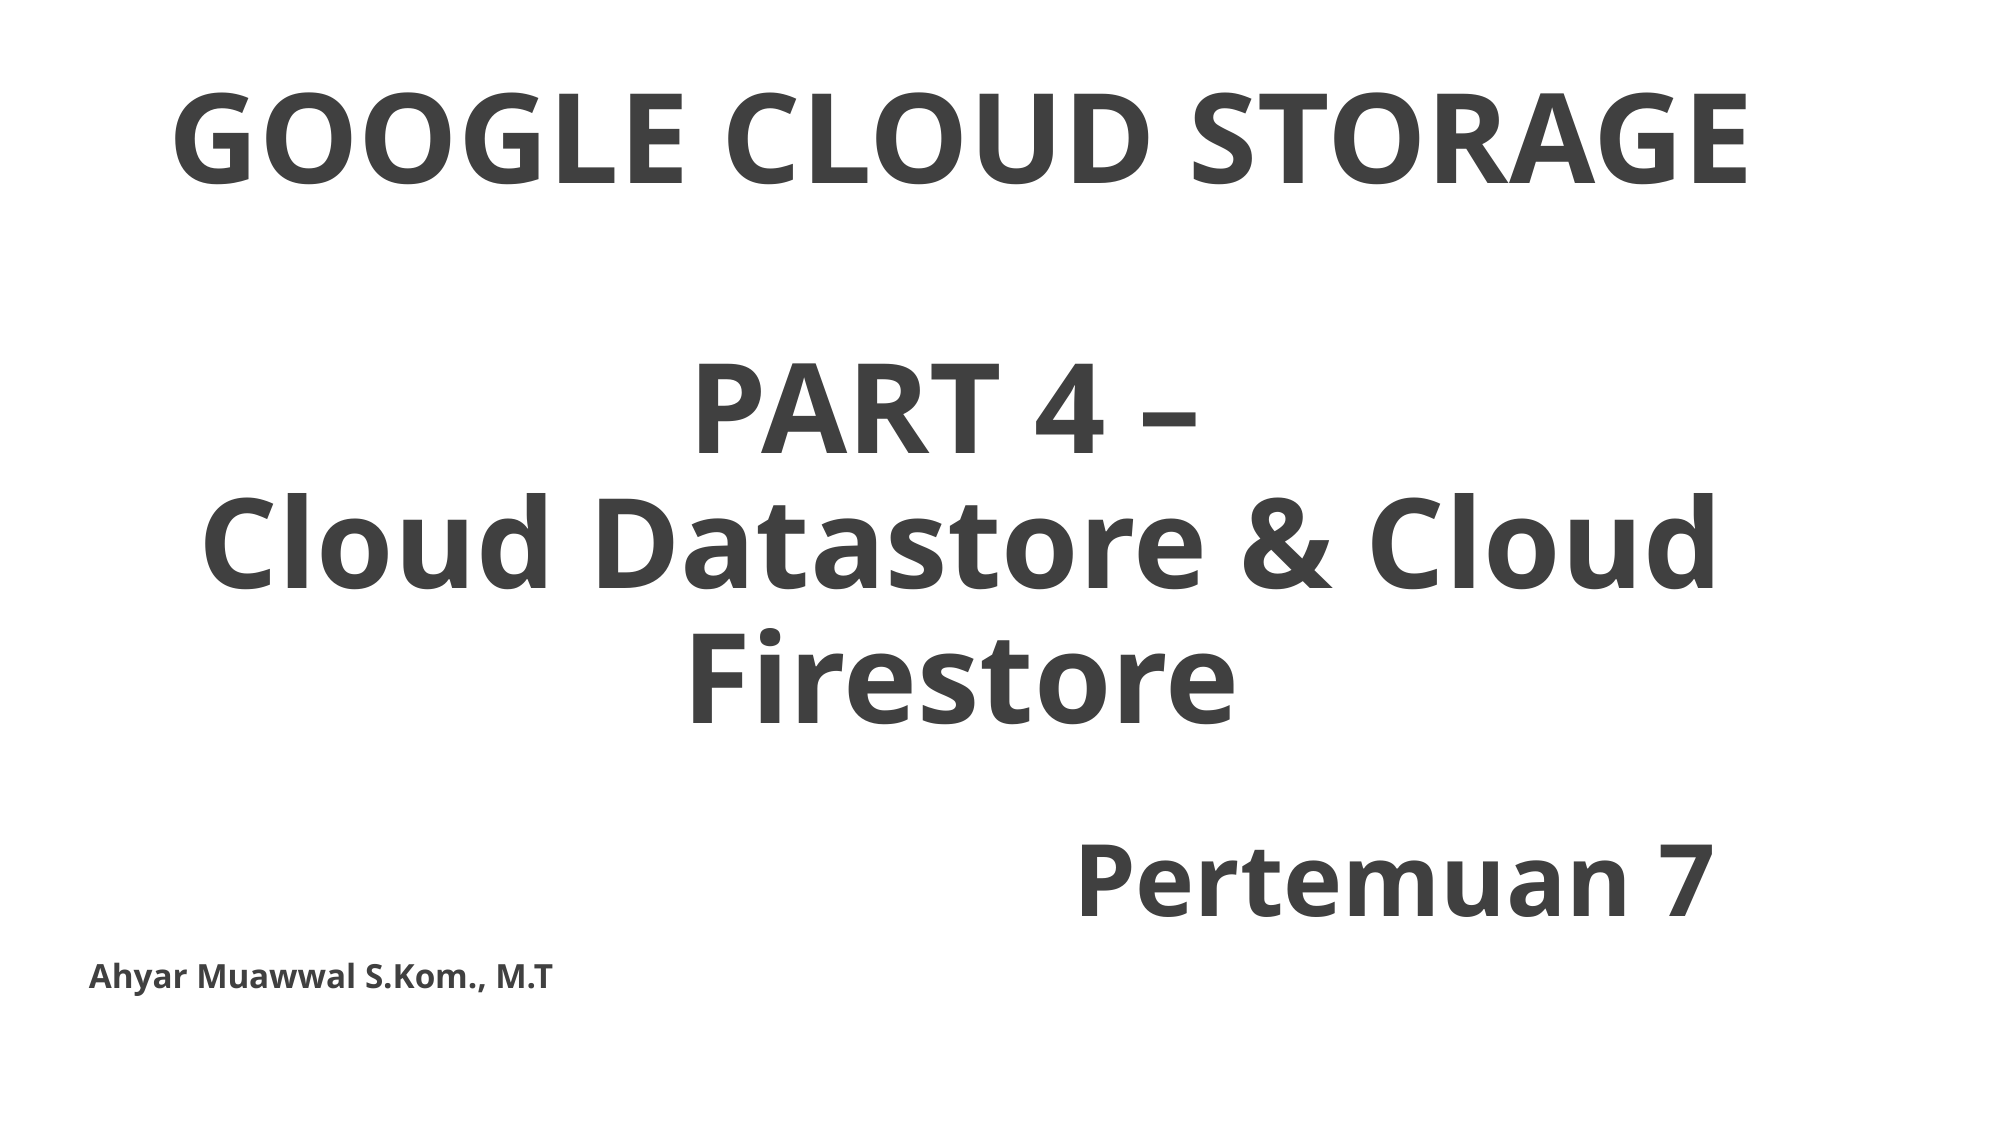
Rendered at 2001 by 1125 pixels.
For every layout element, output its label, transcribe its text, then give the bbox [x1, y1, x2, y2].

text_box Ahyar Muawwal S.Kom., M.T [74, 952, 1278, 1012]
text_box Pertemuan 7 [908, 822, 1881, 953]
text_box GOOGLE CLOUD STORAGE PART 4 – Cloud Datastore & Cloud Firestore [42, 67, 1881, 230]
